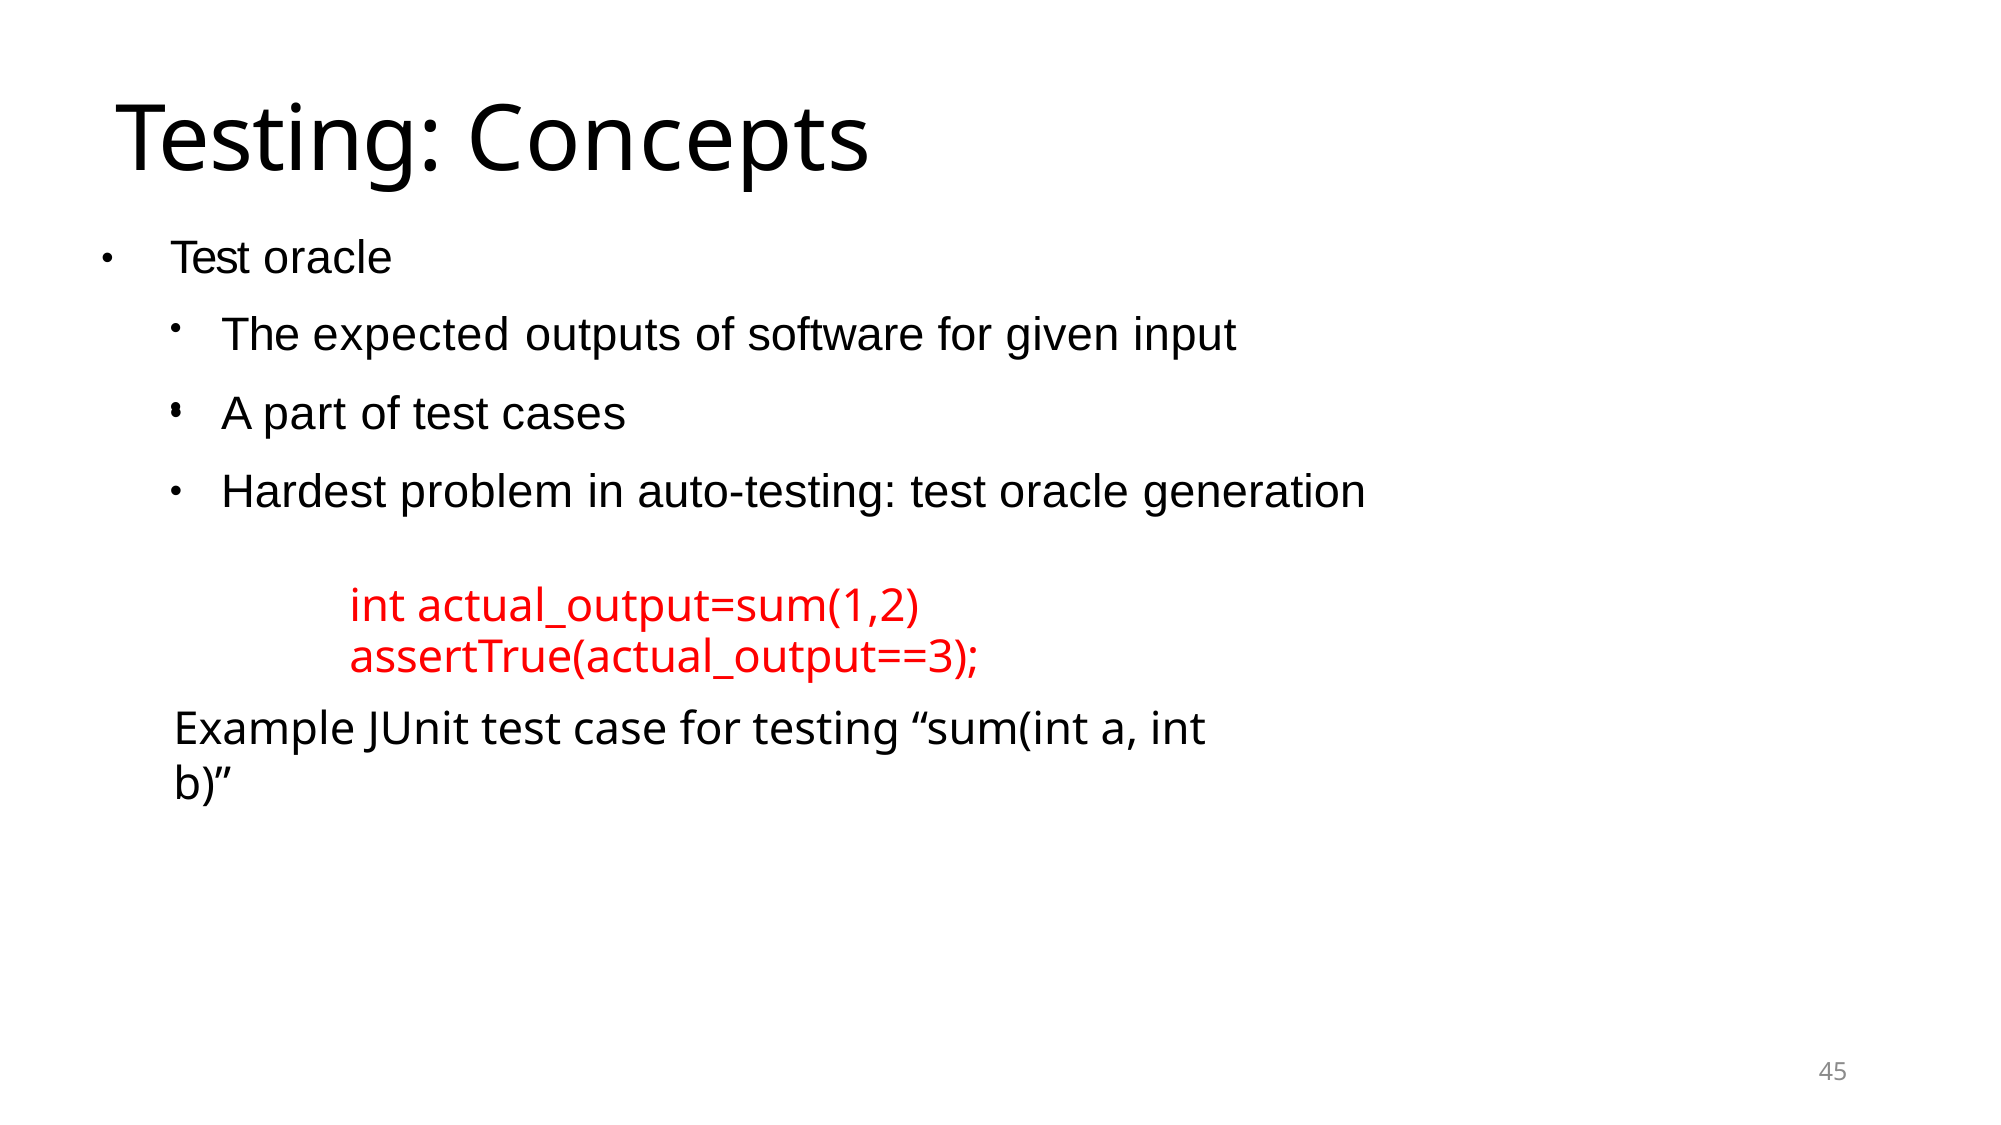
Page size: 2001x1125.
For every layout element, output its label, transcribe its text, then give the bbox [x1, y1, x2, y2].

text_box • [99, 232, 128, 277]
slide_number 45 [1412, 1042, 1863, 1103]
text_box int actual_output=sum(1,2) assertTrue(actual_output==3); Example JUnit test case for testing “sum(int a, int b)” [171, 573, 1462, 809]
title Testing: Concepts [113, 45, 1520, 236]
text_box Test oracle [168, 224, 475, 281]
text_box The expected outputs of software for given input A part of test cases Hardest problem in auto-testing: test oracle generation [168, 281, 1767, 517]
